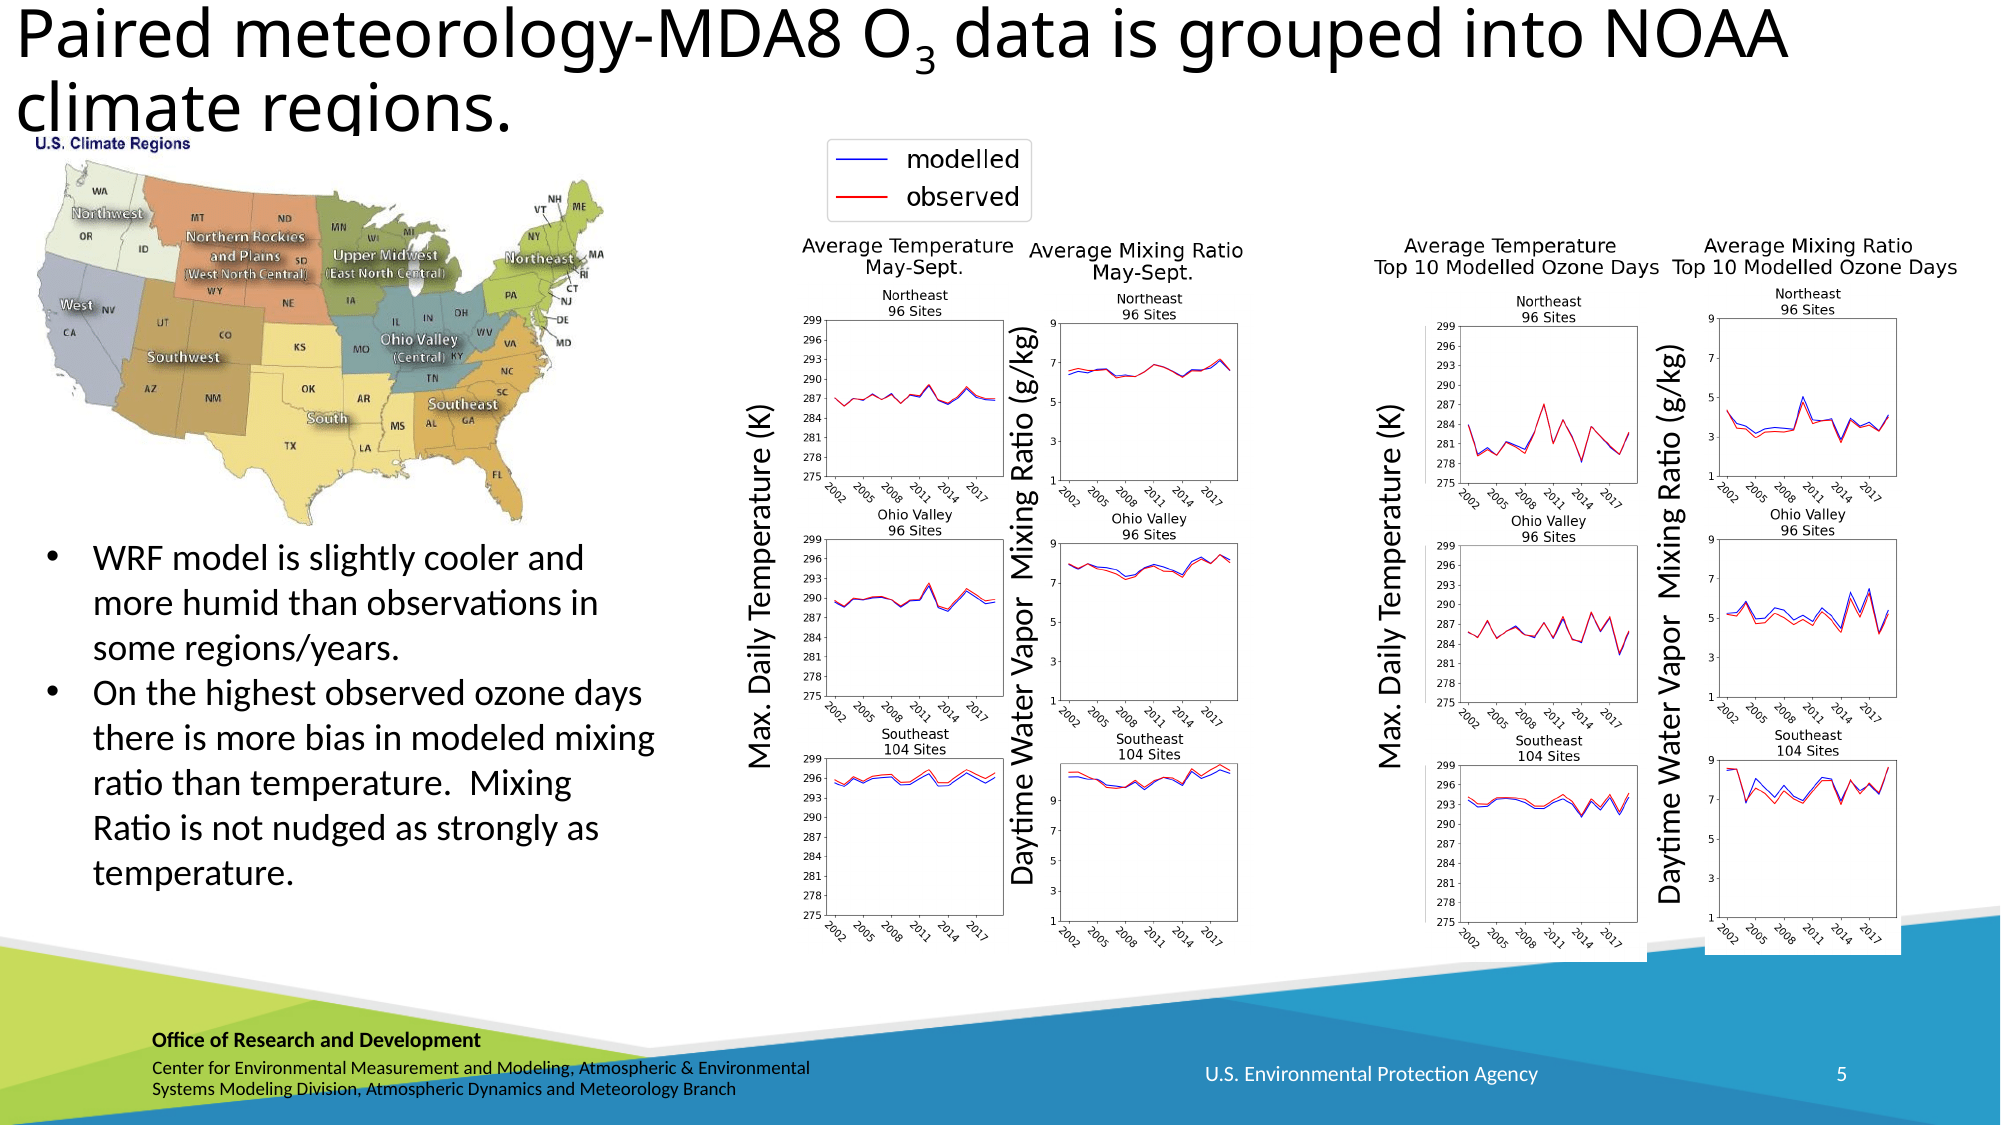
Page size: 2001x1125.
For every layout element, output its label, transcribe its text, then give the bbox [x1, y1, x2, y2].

text_box Daytime Water Vapor Mixing Ratio (g/kg) [1647, 315, 1694, 920]
text_box WRF model is slightly cooler and more humid than observations in some regions/years. On the highest observed ozone days there is more bias in modeled mixing ratio than temperature. Mixing Ratio is not nudged as strongly as temperature. [31, 525, 672, 900]
title Paired meteorology-MDA8 O3 data is grouped into NOAA climate regions. [0, 2, 2000, 137]
text_box Max. Daily Temperature (K) [729, 364, 784, 786]
text_box Daytime Water Vapor Mixing Ratio (g/kg) [1009, 296, 1044, 902]
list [36, 136, 604, 526]
text_box Max. Daily Temperature (K) [1359, 364, 1415, 786]
footer U.S. Environmental Protection Agency [999, 1042, 1743, 1103]
slide_number 5 [1743, 1042, 1863, 1103]
list Center for Environmental Measurement and Modeling, Atmospheric & Environmental Systems Modeling Division, Atmospheric Dynamics and Meteorology Branch [137, 1051, 833, 1112]
picture [0, 0, 2001, 1125]
